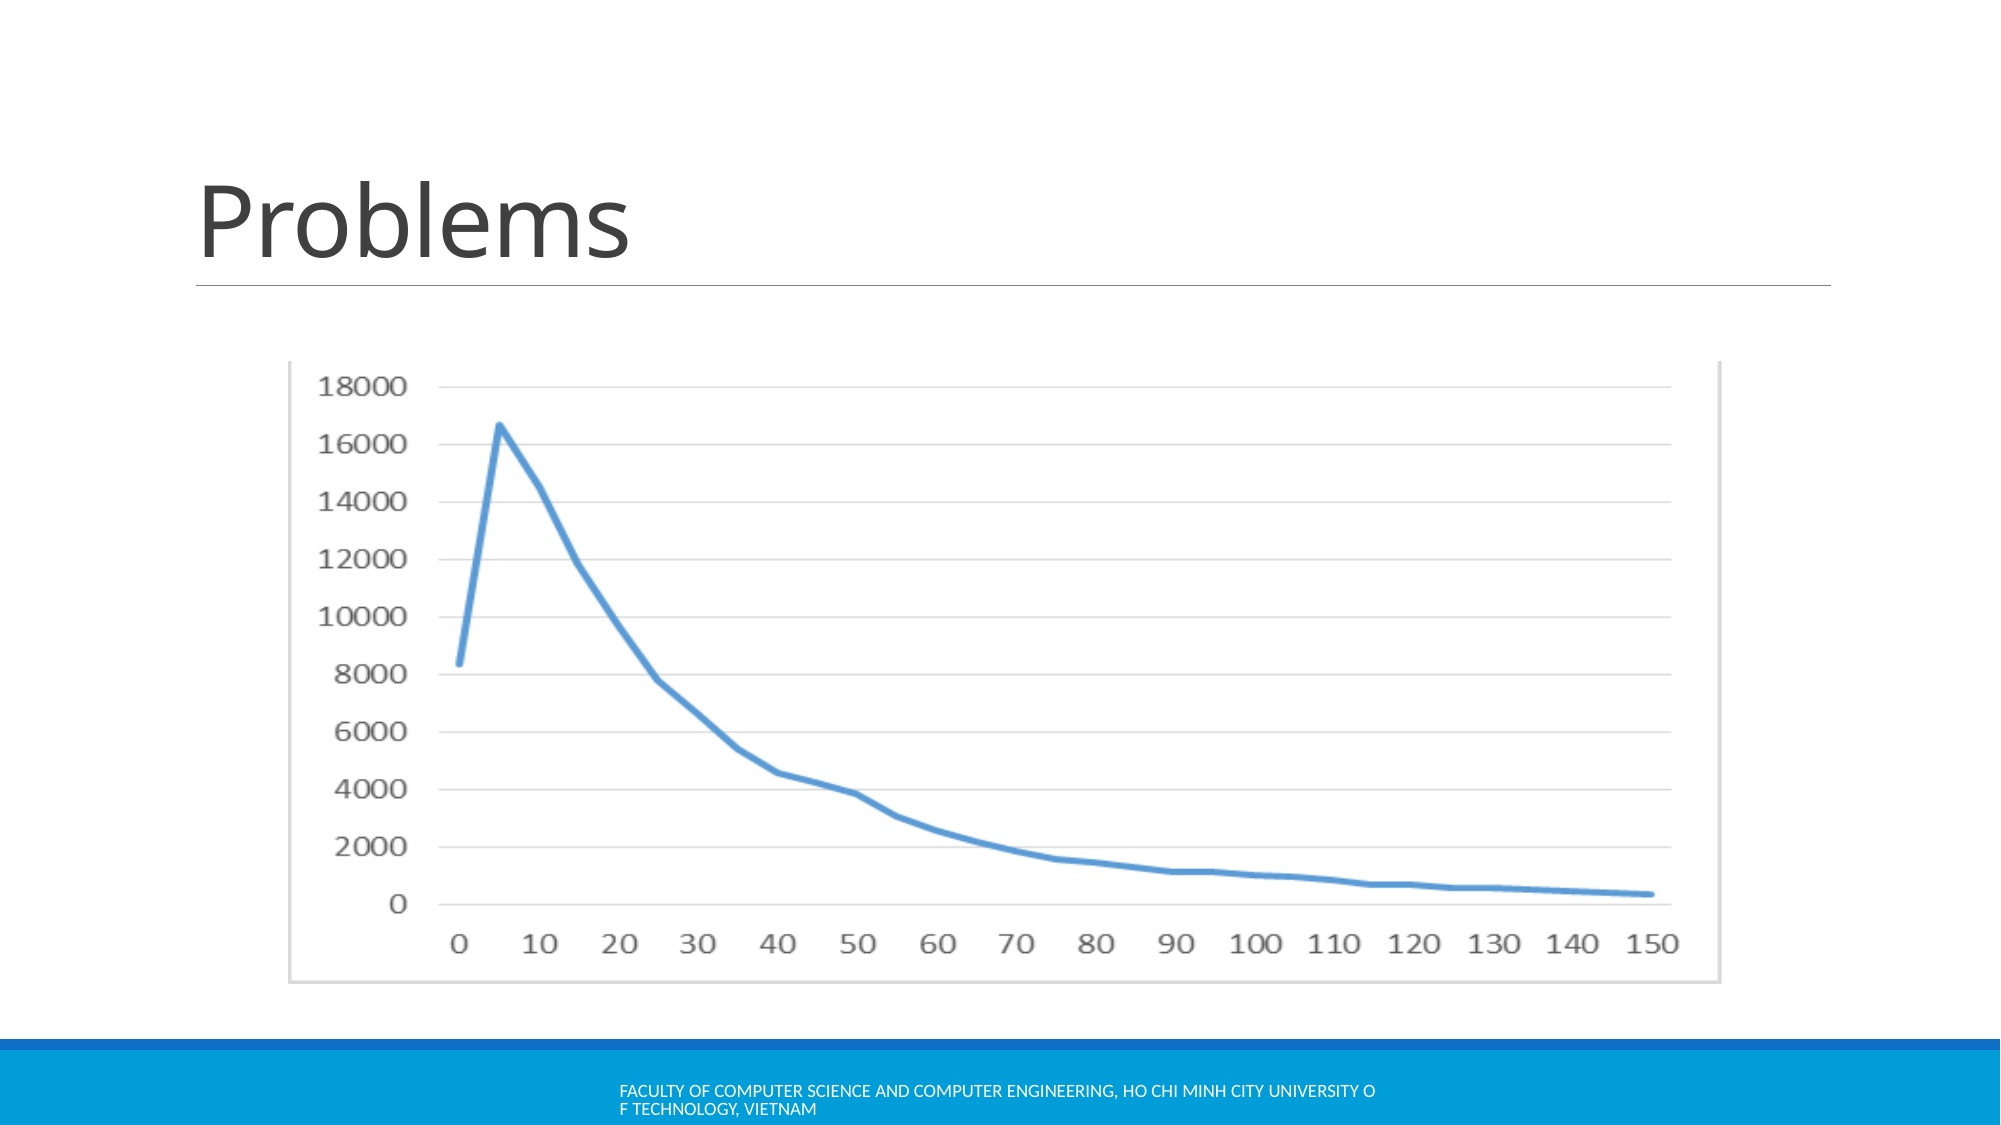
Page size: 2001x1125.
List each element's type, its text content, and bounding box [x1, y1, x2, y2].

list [287, 360, 1723, 984]
footer Faculty of Computer Science and Computer Engineering, Ho Chi Minh City University of Technology, Vietnam [604, 1059, 1396, 1120]
title Problems [180, 47, 1830, 285]
